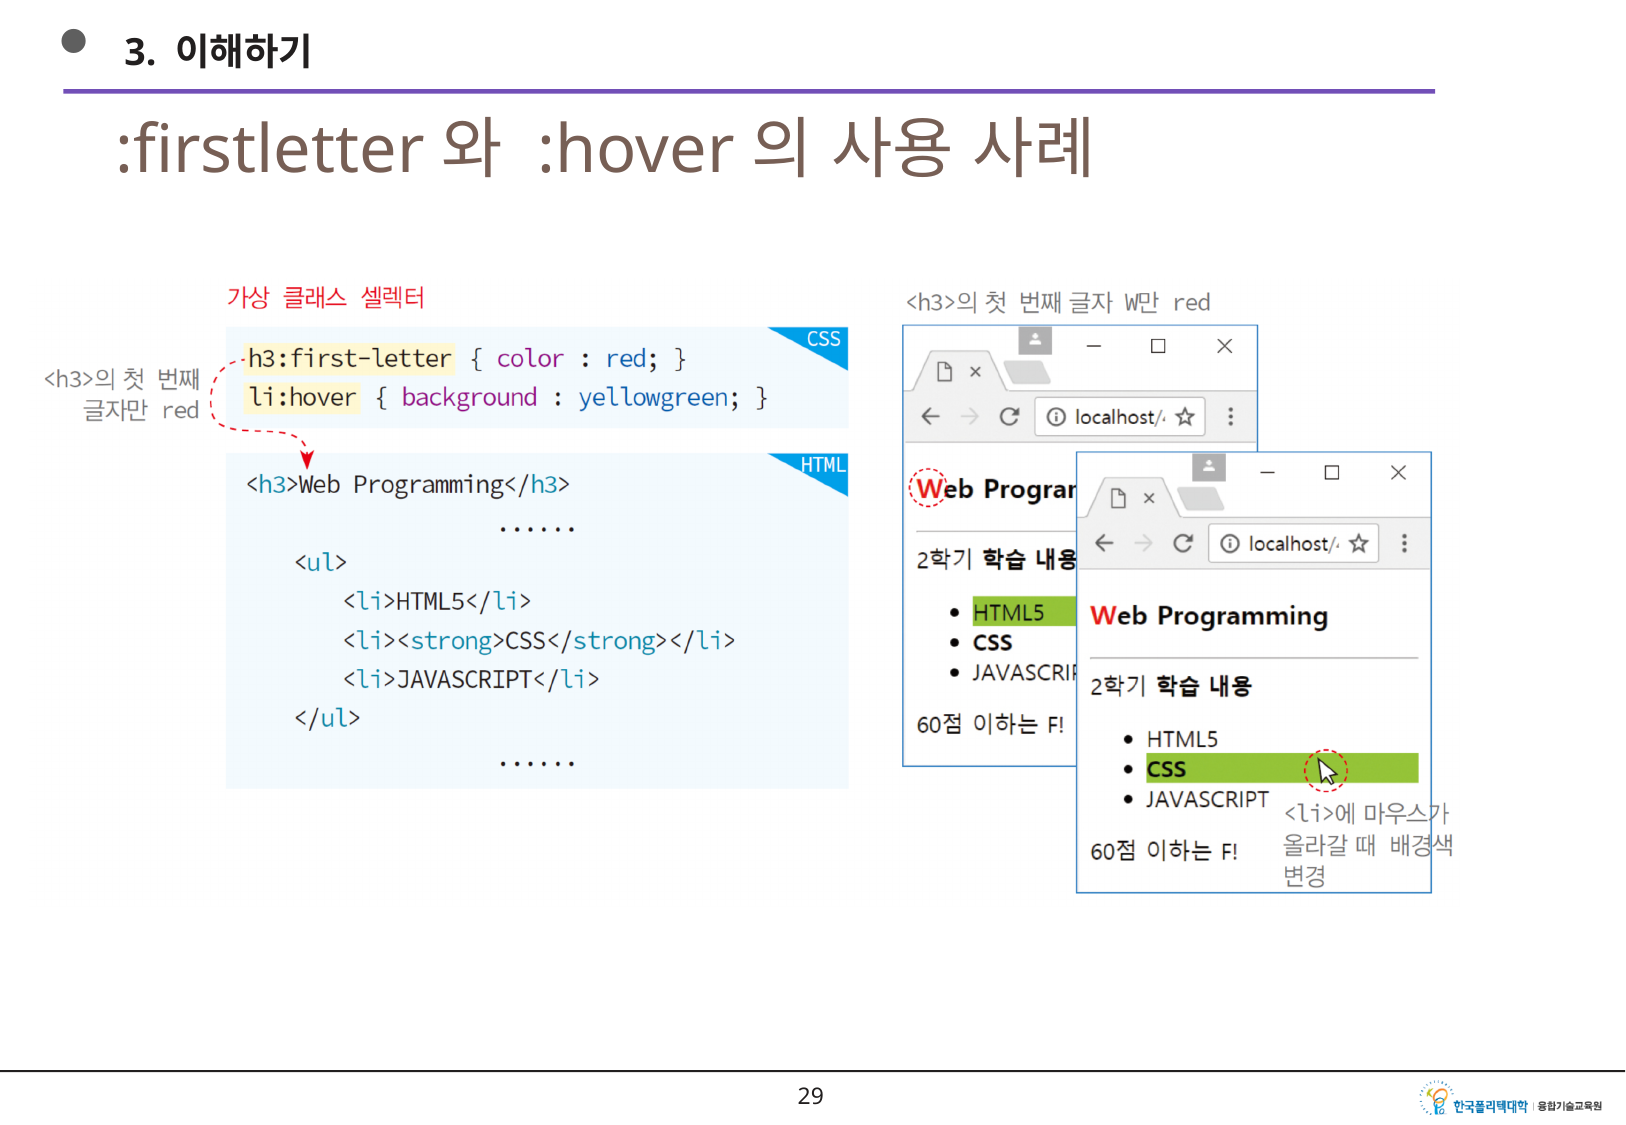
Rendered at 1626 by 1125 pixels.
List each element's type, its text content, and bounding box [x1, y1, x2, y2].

text_box 28 [765, 1072, 857, 1123]
text_box 3. 이해하기 [109, 20, 943, 90]
text_box [44, 0, 1604, 114]
picture [29, 278, 1460, 908]
text_box :firstletter와 :hover의 사용 사례 [100, 90, 1438, 202]
picture [1415, 1076, 1604, 1118]
